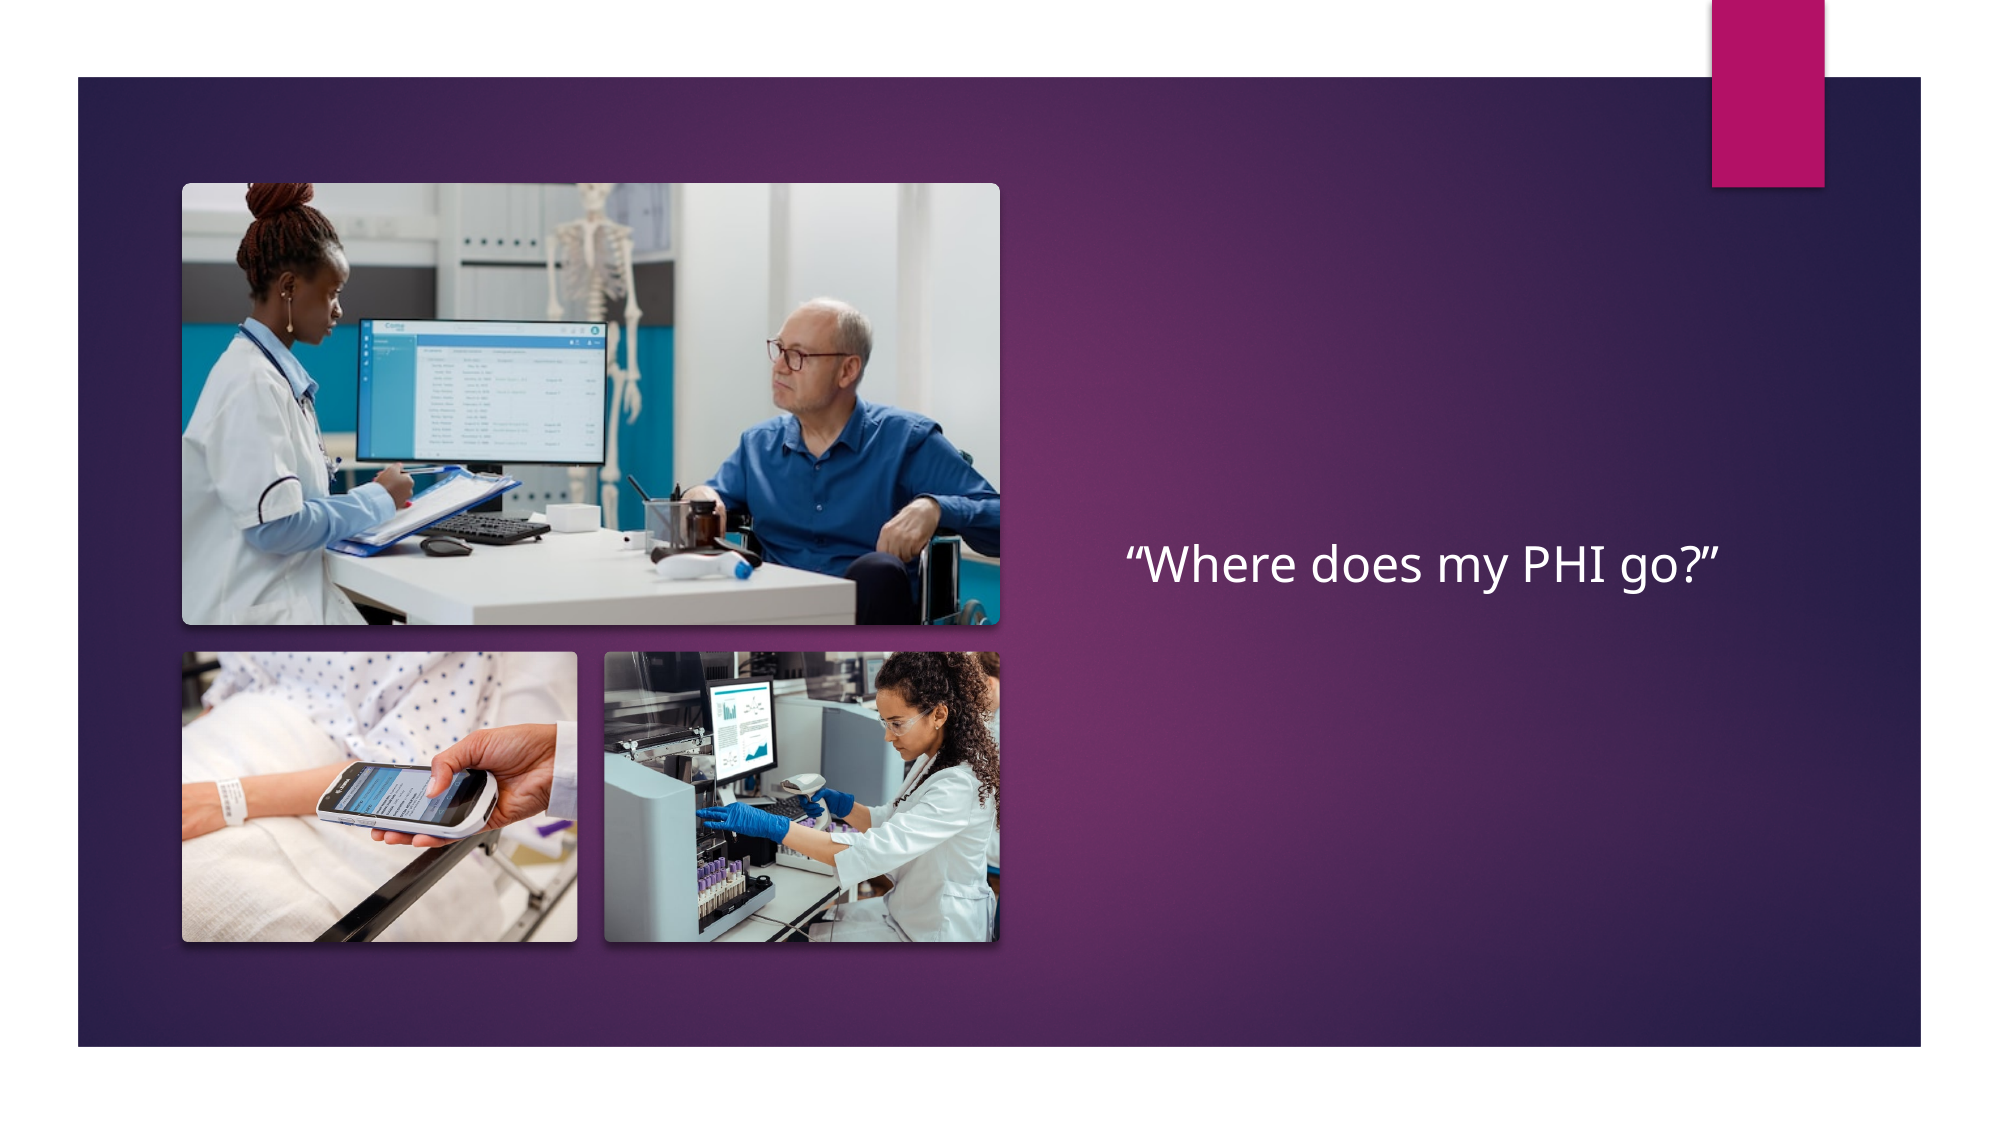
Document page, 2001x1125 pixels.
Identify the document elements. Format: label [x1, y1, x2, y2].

picture [604, 651, 1000, 943]
picture [181, 182, 1001, 626]
picture [993, 619, 1001, 626]
picture [181, 651, 578, 943]
text_box [0, 0, 2000, 1125]
